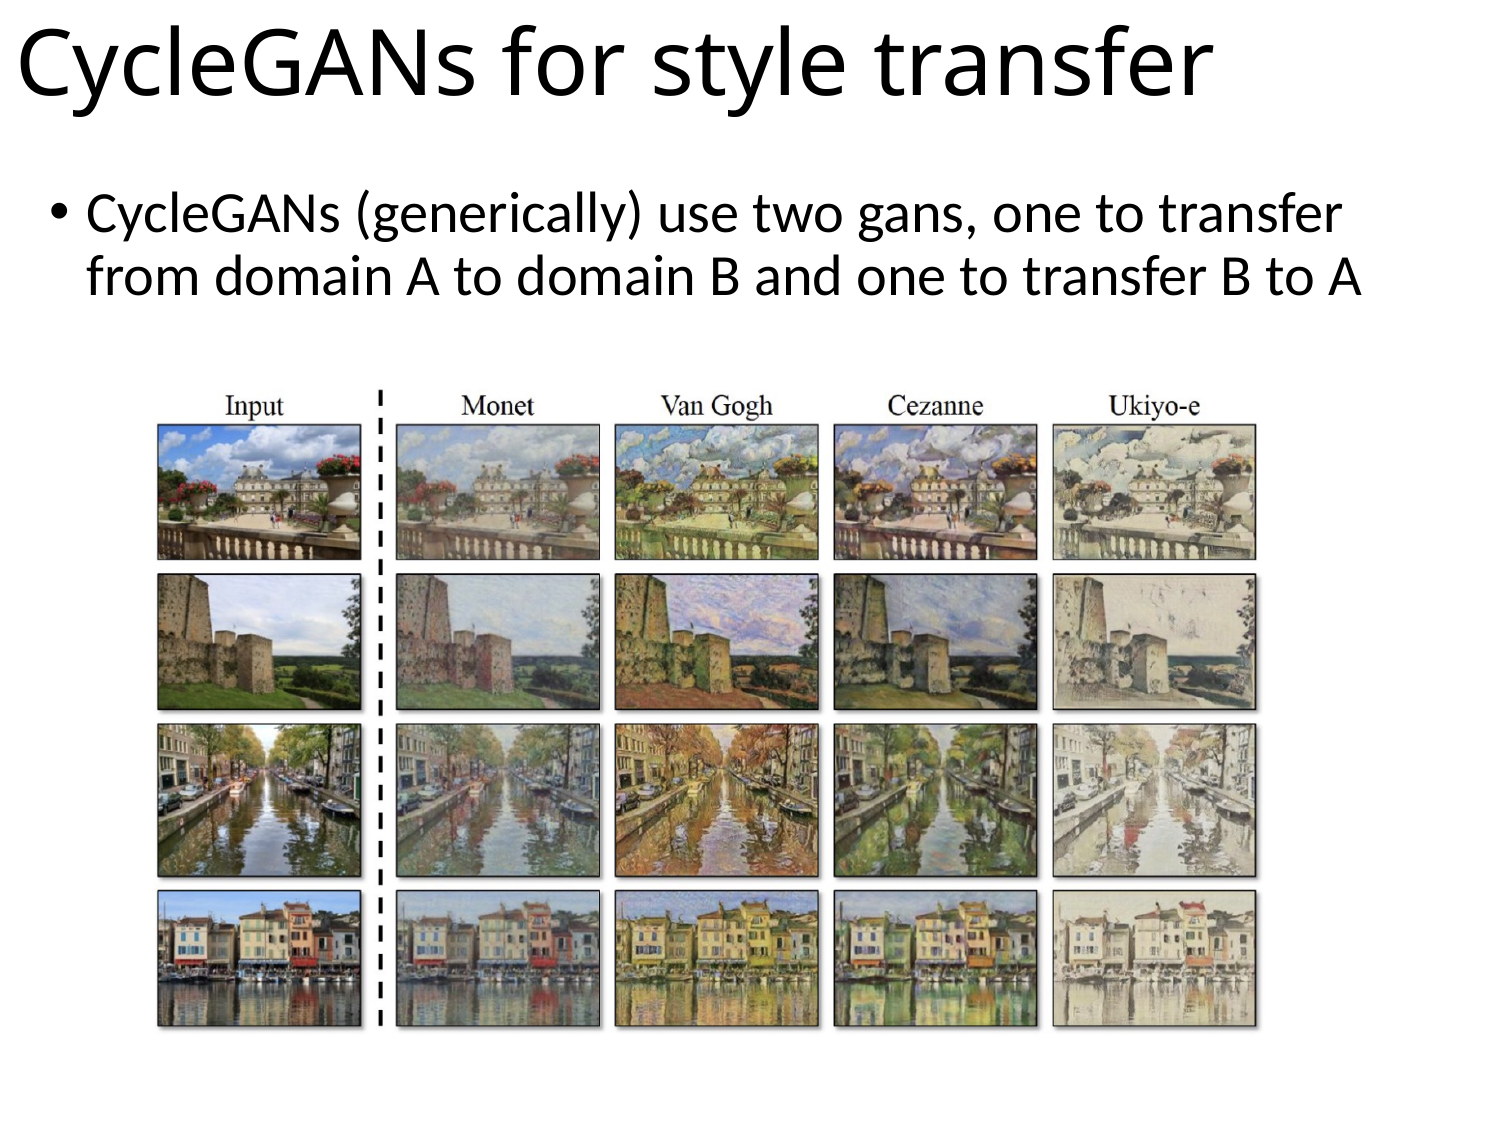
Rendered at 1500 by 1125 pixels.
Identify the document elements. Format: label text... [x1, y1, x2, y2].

picture [123, 355, 1289, 1057]
title CycleGANs for style transfer [0, 0, 1377, 131]
list CycleGANs (generically) use two gans, one to transfer from domain A to domain B and one to transfer B to A [34, 174, 1482, 1014]
